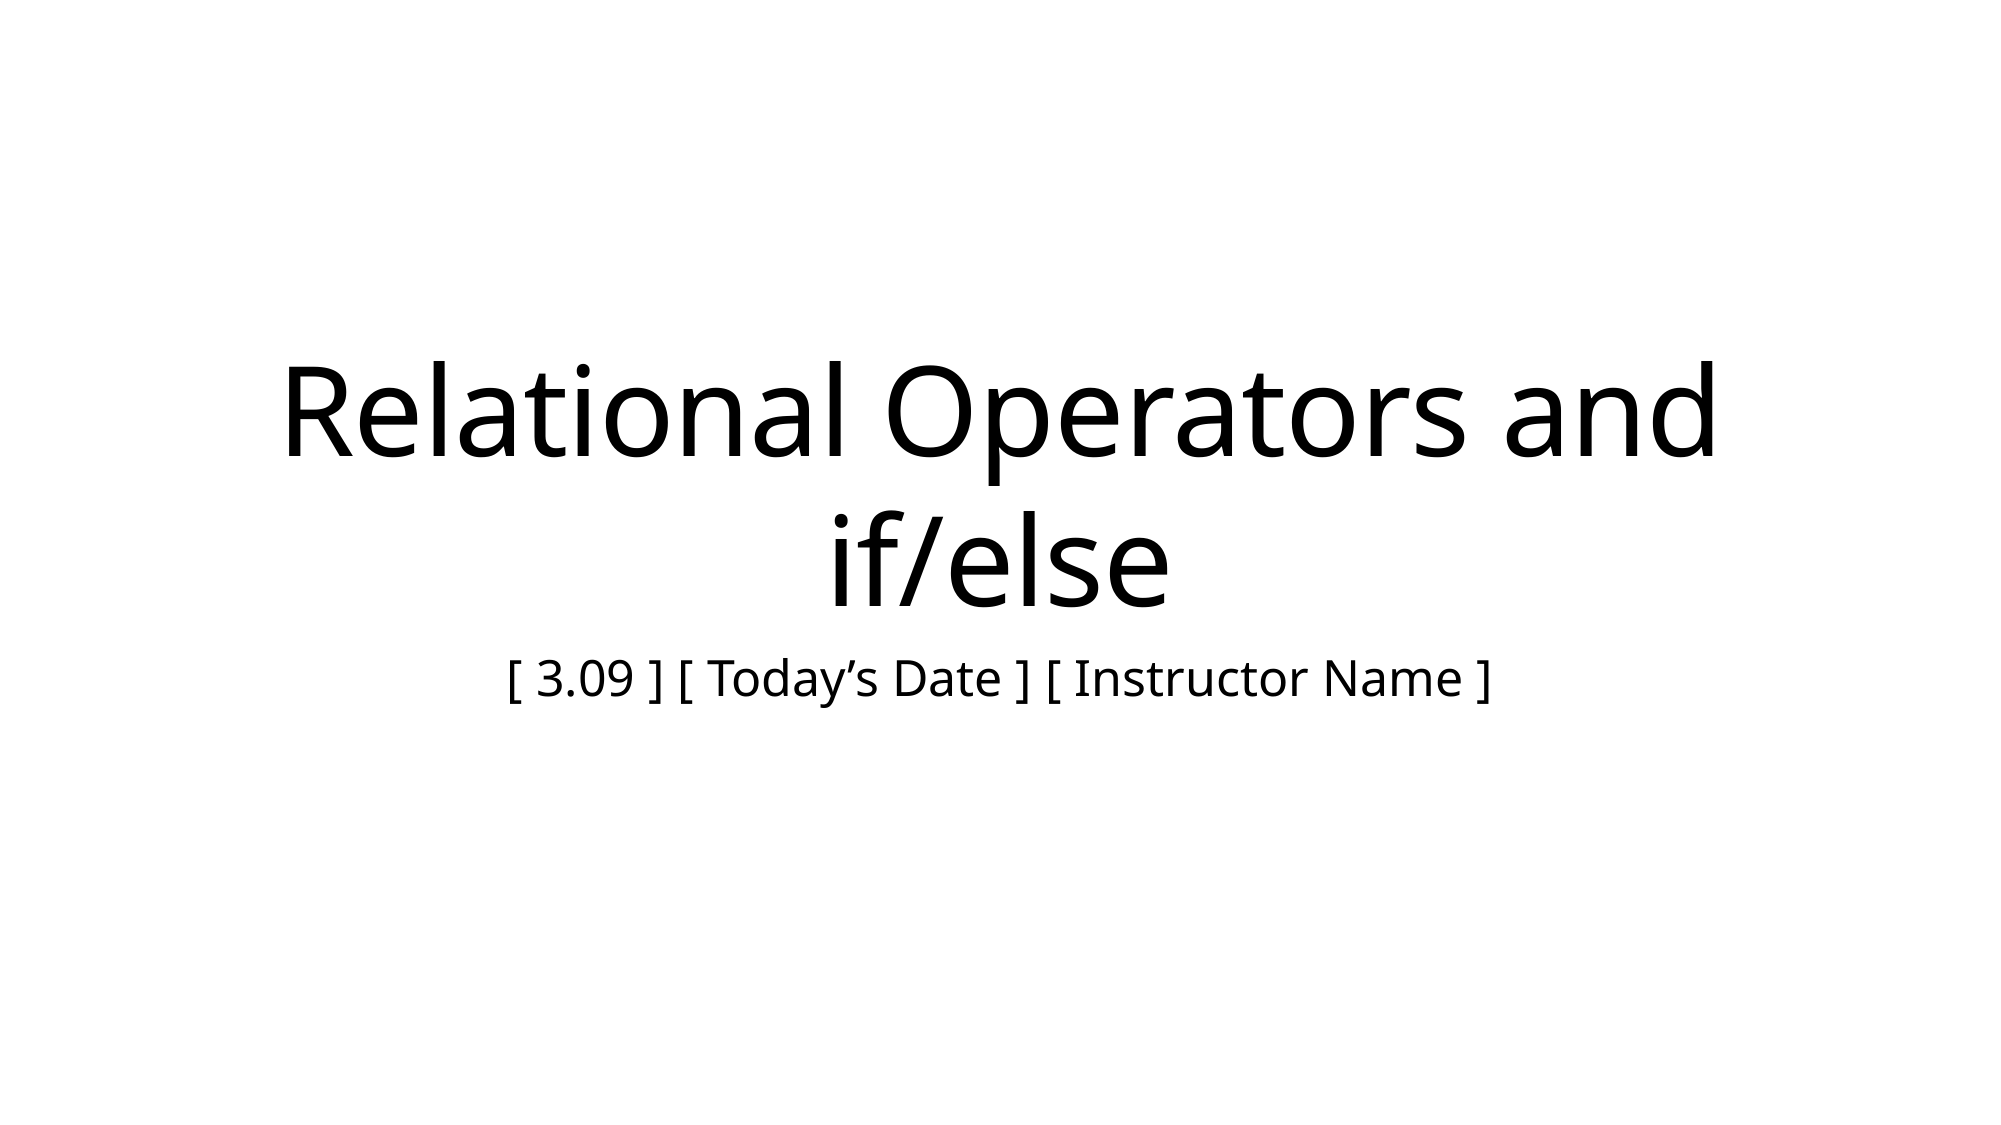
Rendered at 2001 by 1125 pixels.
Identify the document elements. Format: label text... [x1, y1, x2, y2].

subtitle [ 3.09 ] [ Today’s Date ] [ Instructor Name ] [249, 646, 1750, 918]
title Relational Operators and if/else [249, 239, 1750, 632]
